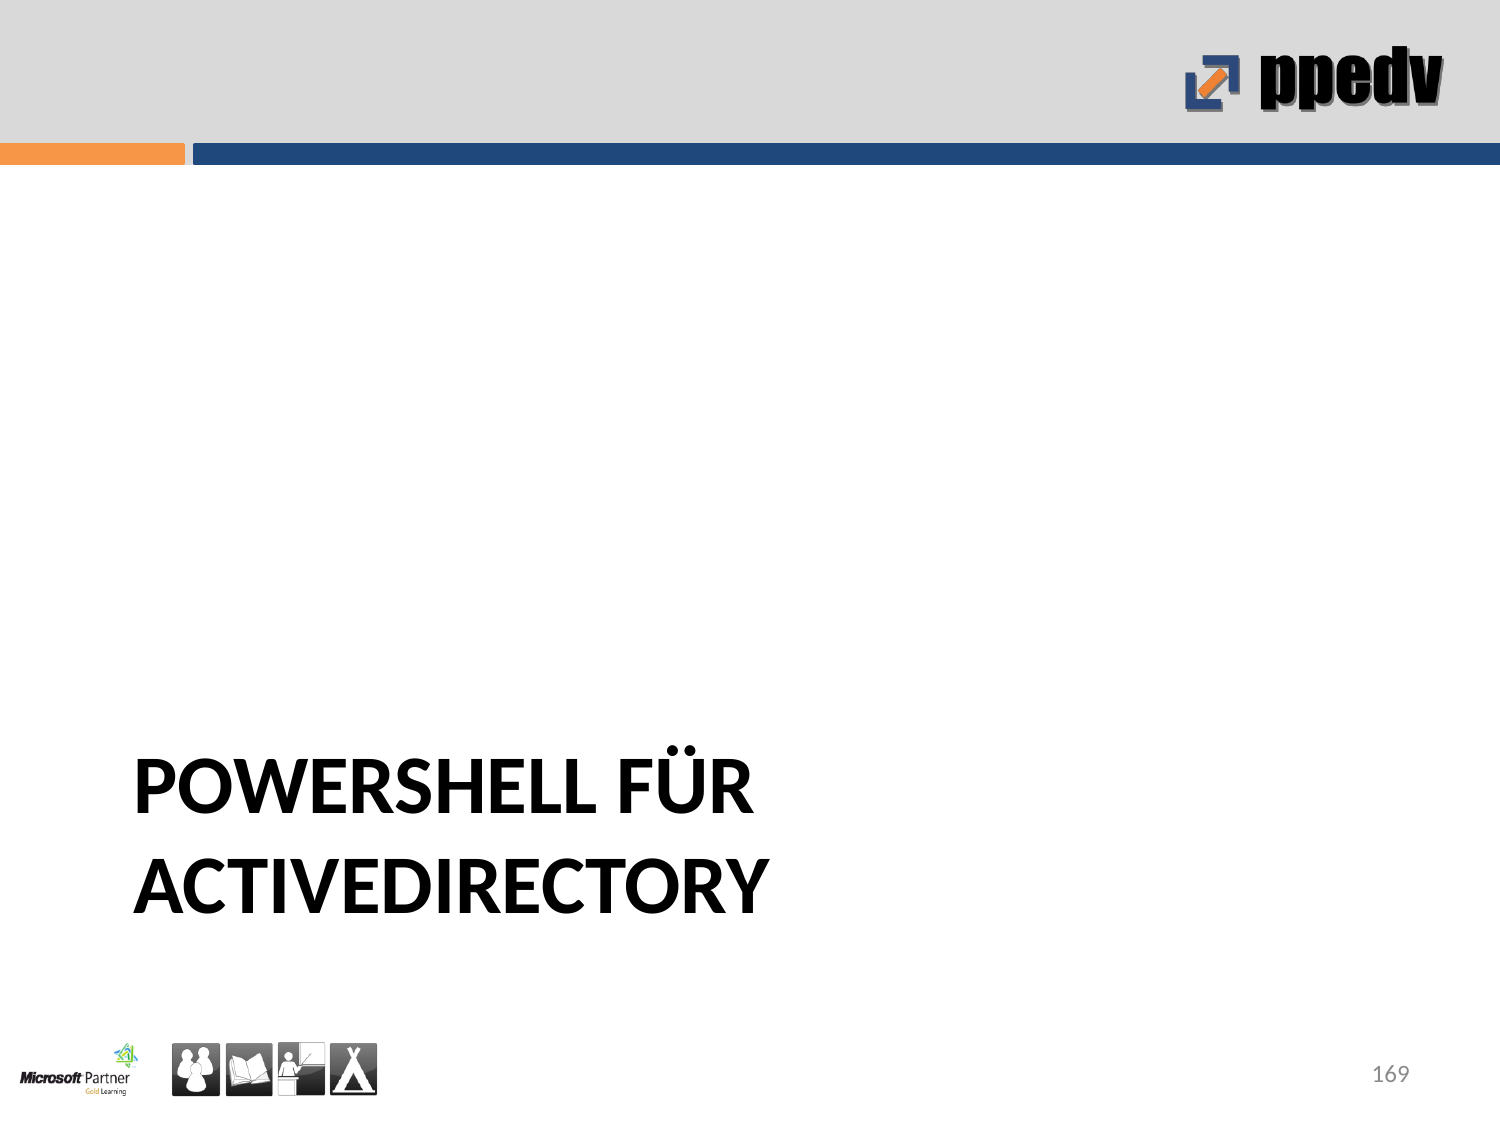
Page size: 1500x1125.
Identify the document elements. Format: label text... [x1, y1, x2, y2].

picture [5, 1023, 396, 1118]
slide_number 169 [1074, 1042, 1425, 1103]
title PowerShell für ActiveDirectory [118, 722, 1394, 947]
picture [1175, 40, 1465, 123]
